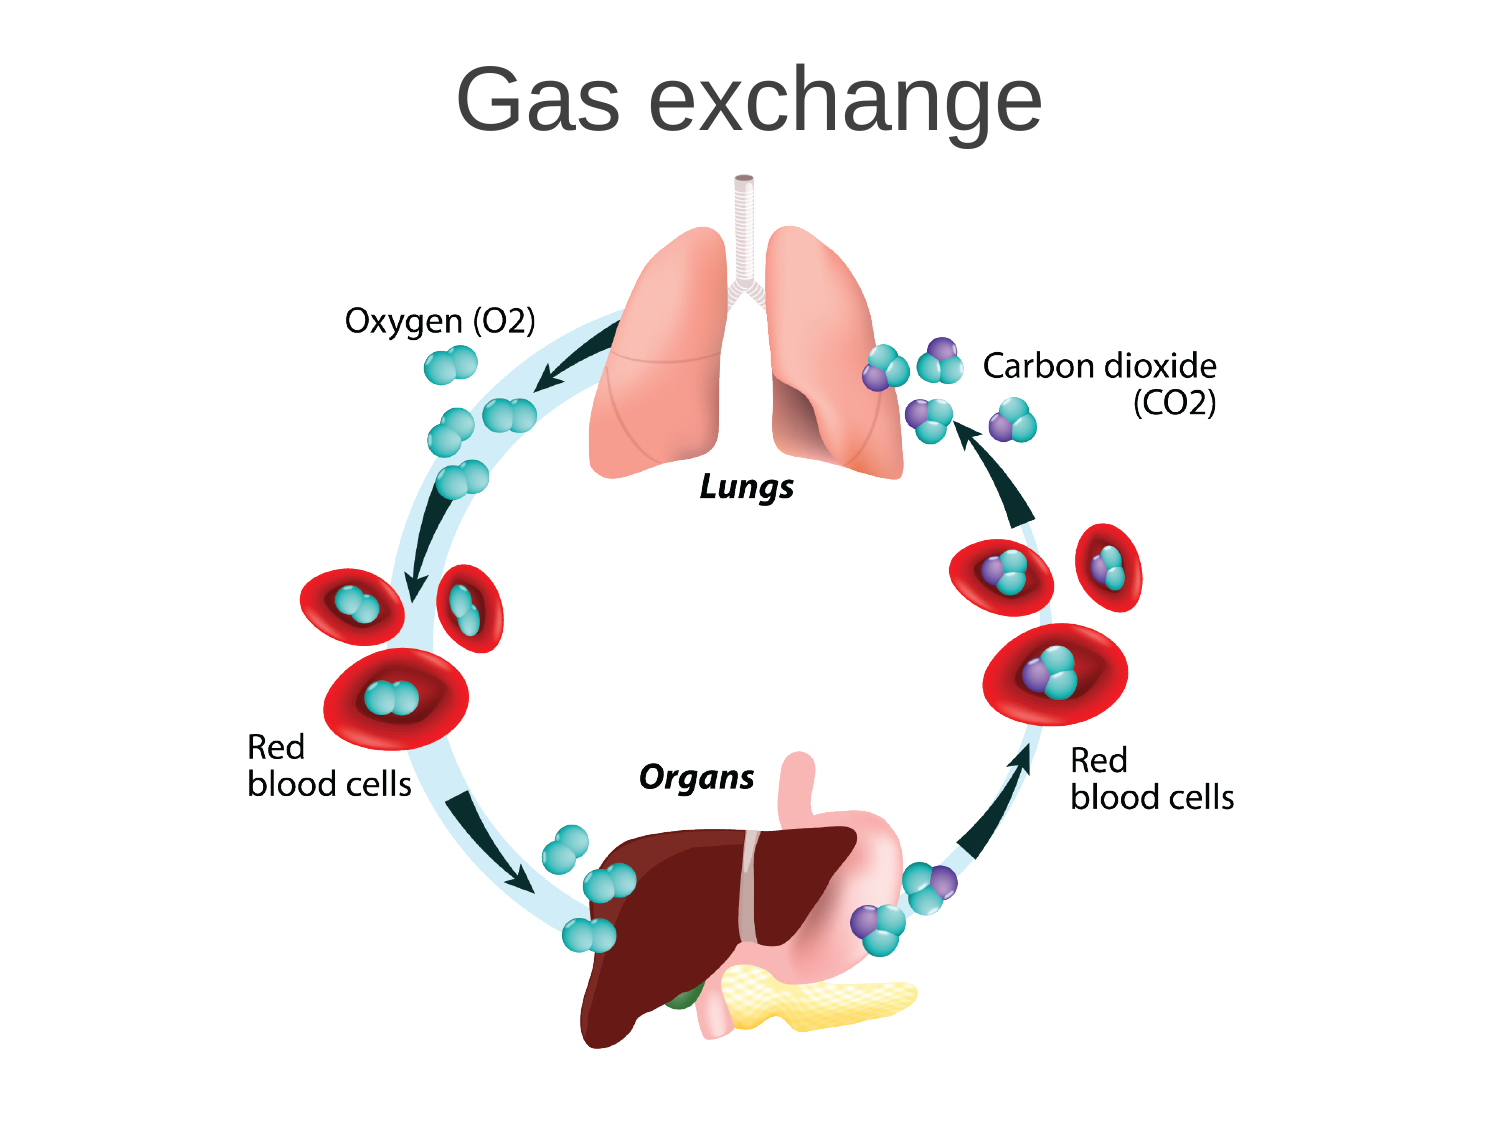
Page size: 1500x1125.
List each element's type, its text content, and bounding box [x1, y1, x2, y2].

title Gas exchange [112, 0, 1388, 188]
picture [249, 174, 1234, 1049]
